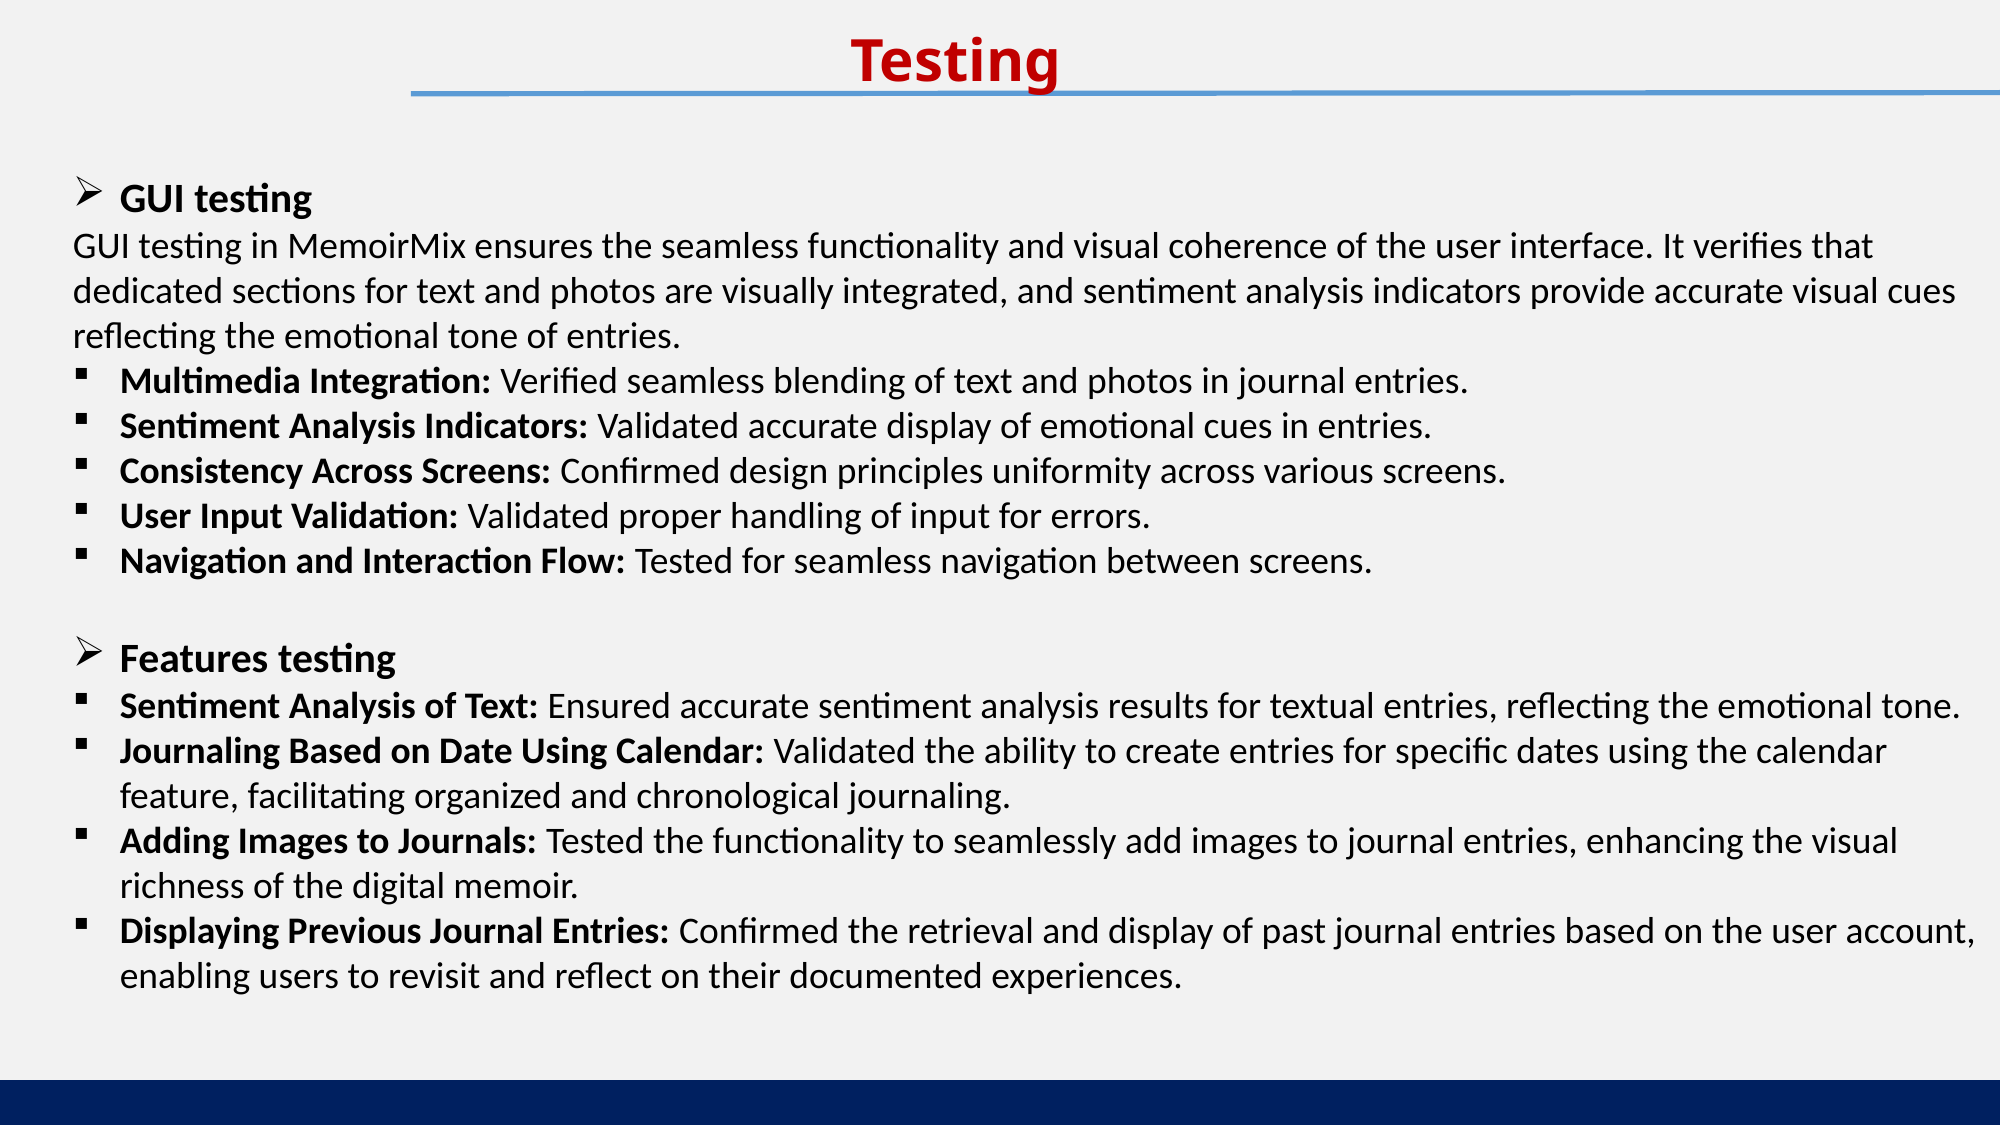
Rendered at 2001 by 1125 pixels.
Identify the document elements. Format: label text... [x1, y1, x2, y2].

text_box Testing [93, 0, 1819, 102]
text_box [0, 1080, 2000, 1125]
text_box GUI testing GUI testing in MemoirMix ensures the seamless functionality and visual coherence of the user interface. It verifies that dedicated sections for text and photos are visually integrated, and sentiment analysis indicators provide accurate visual cues reflecting the emotional tone of entries. Multimedia Integration: Verified seamless blending of text and photos in journal entries. Sentiment Analysis Indicators: Validated accurate display of emotional cues in entries. Consistency Across Screens: Confirmed design principles uniformity across various screens. User Input Validation: Validated proper handling of input for errors. Navigation and Interaction Flow: Tested for seamless navigation between screens. Features testing Sentiment Analysis of Text: Ensured accurate sentiment analysis results for textual entries, reflecting the emotional tone. Journaling Based on Date Using Calendar: Validated the ability to create entries for specific dates using the calendar feature, facilitating organized and chronological journaling. Adding Images to Journals: Tested the functionality to seamlessly add images to journal entries, enhancing the visual richness of the digital memoir. Displaying Previous Journal Entries: Confirmed the retrieval and display of past journal entries based on the user account, enabling users to revisit and reflect on their documented experiences. [58, 163, 2000, 1054]
